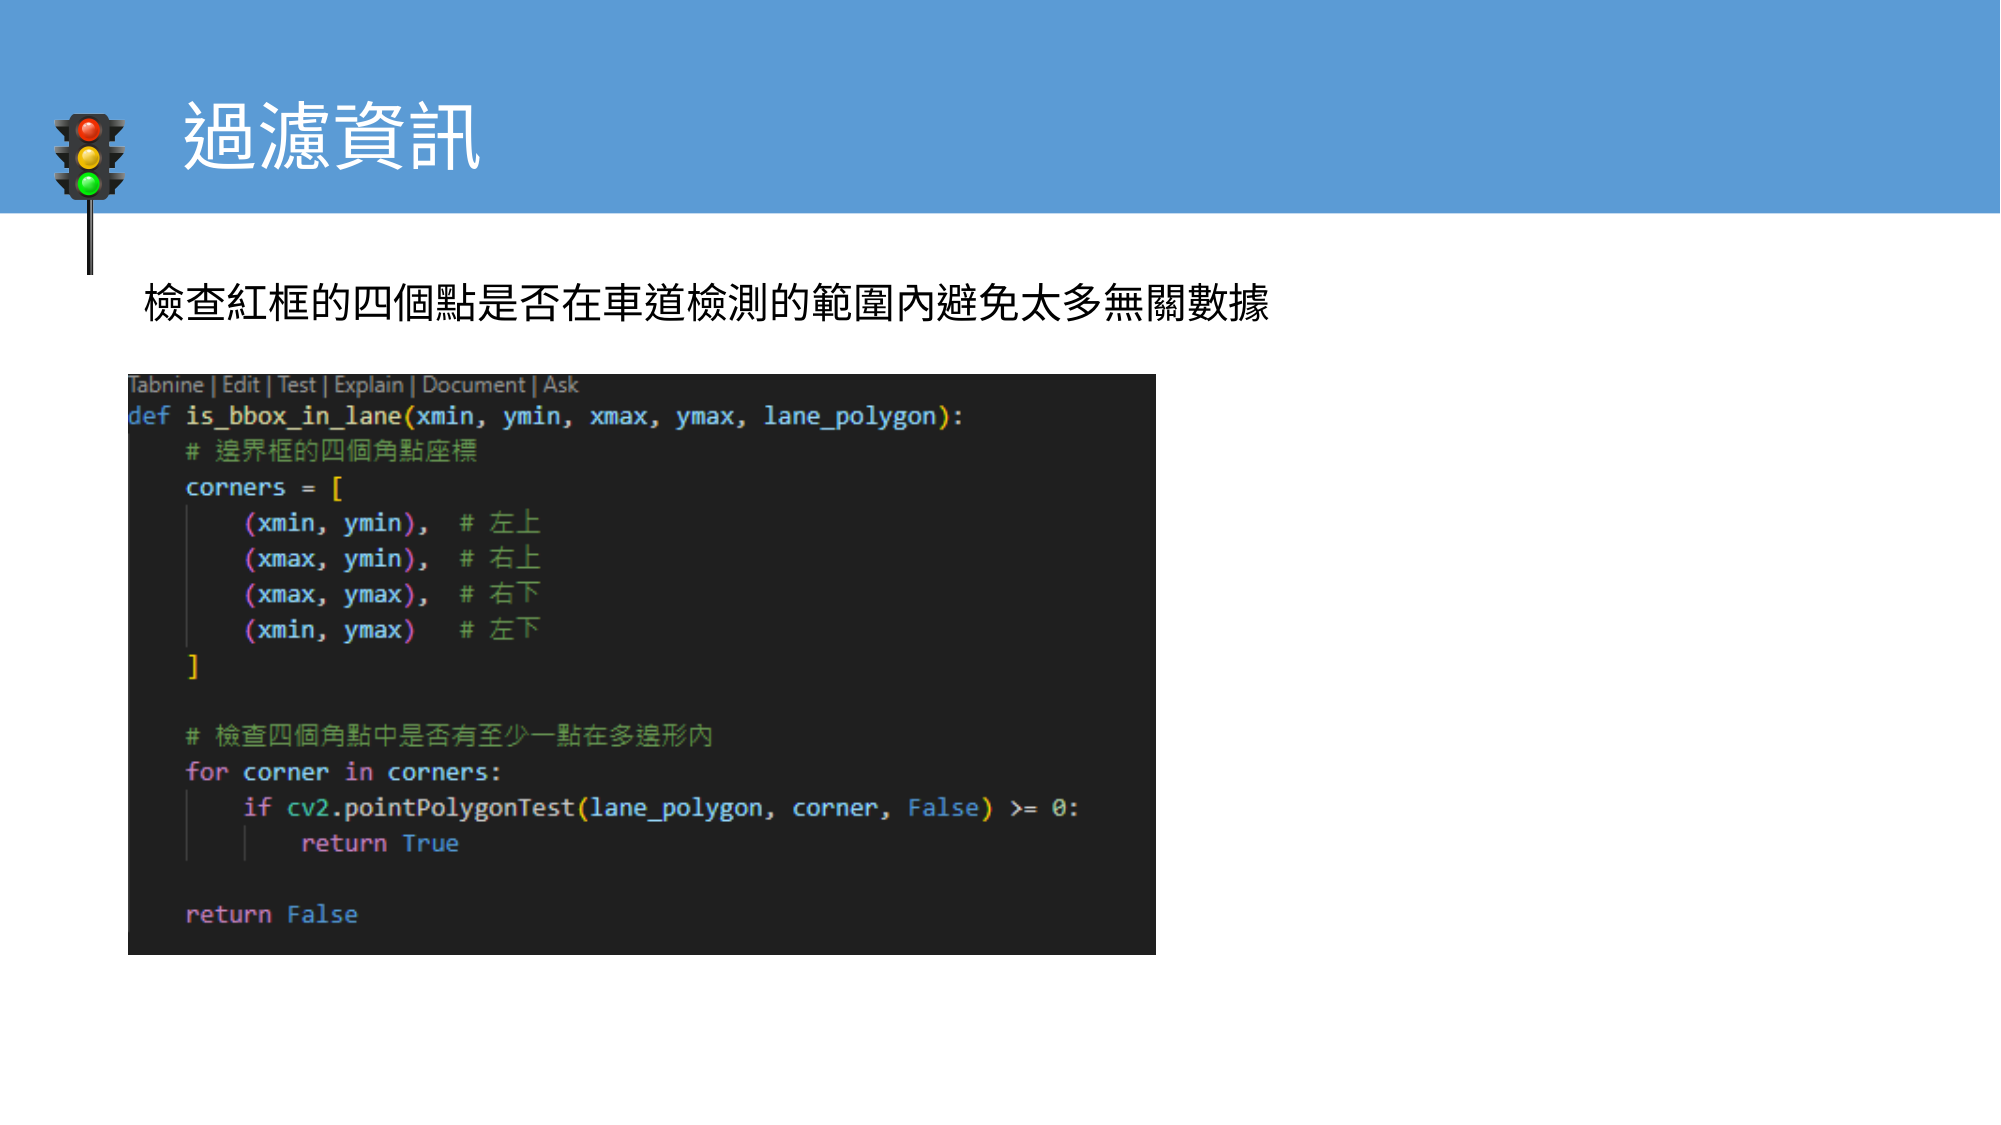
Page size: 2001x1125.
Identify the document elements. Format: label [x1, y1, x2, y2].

text_box [8, 82, 2000, 1125]
picture [128, 374, 1156, 955]
text_box [0, 0, 2000, 214]
